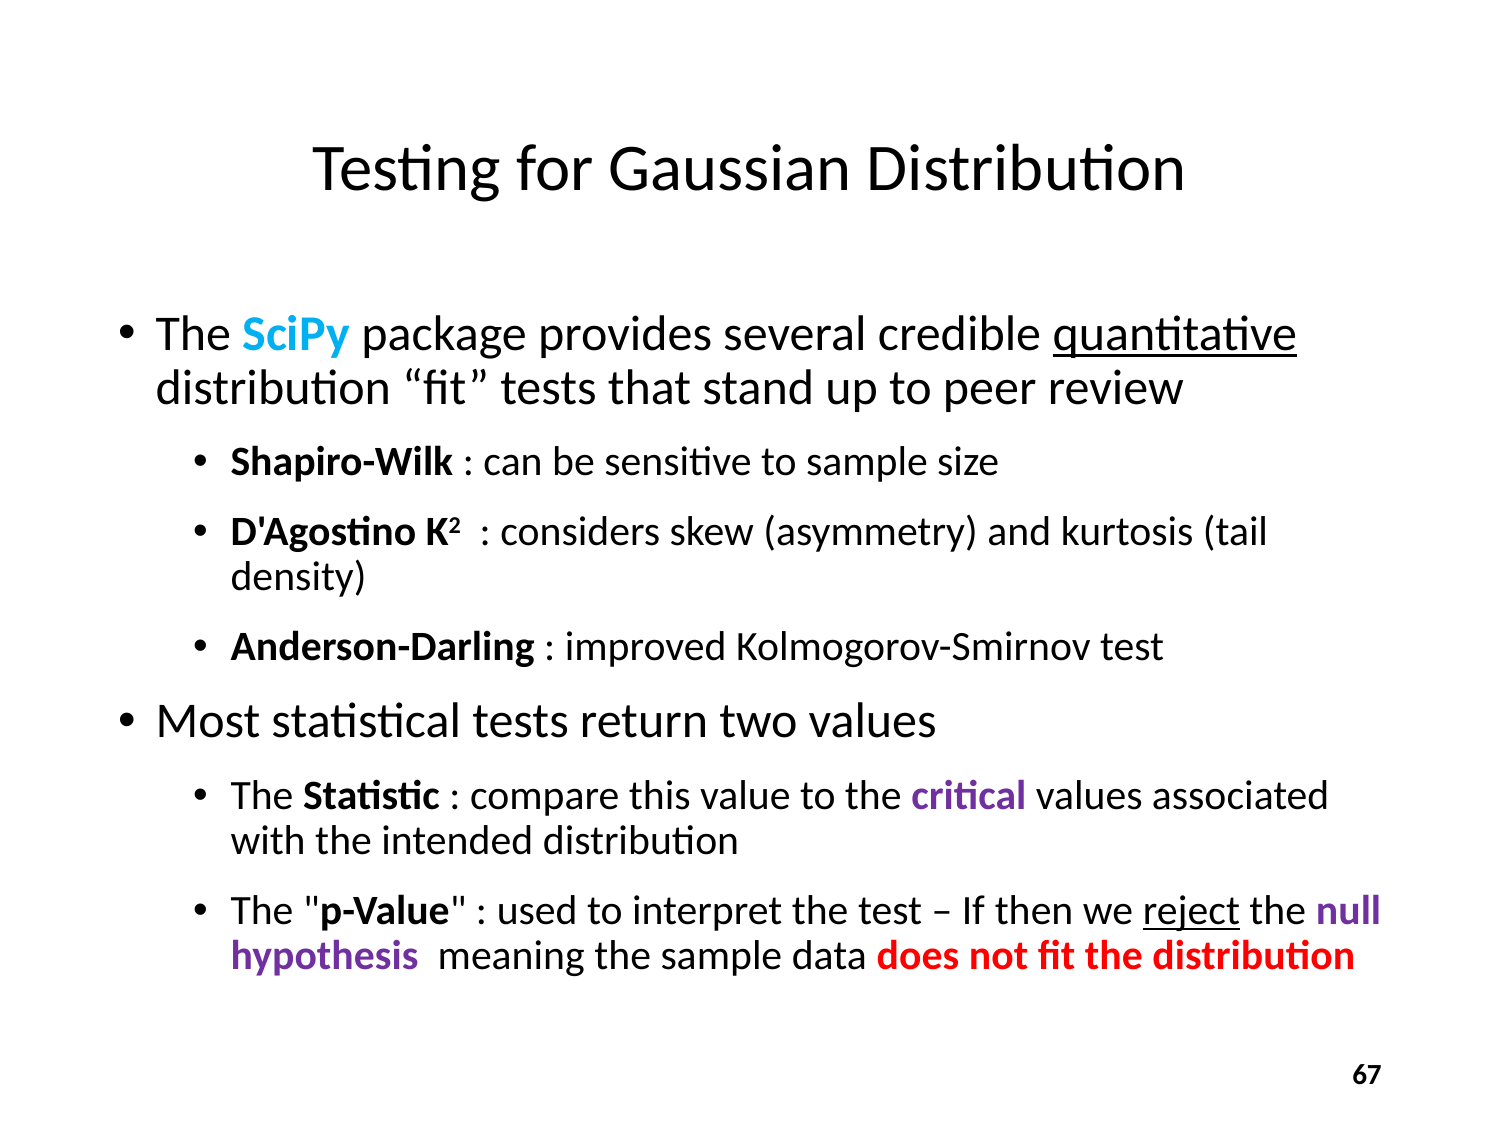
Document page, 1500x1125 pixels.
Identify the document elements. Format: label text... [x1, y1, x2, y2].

title Testing for Gaussian Distribution [103, 59, 1397, 278]
slide_number 67 [1059, 1042, 1397, 1103]
